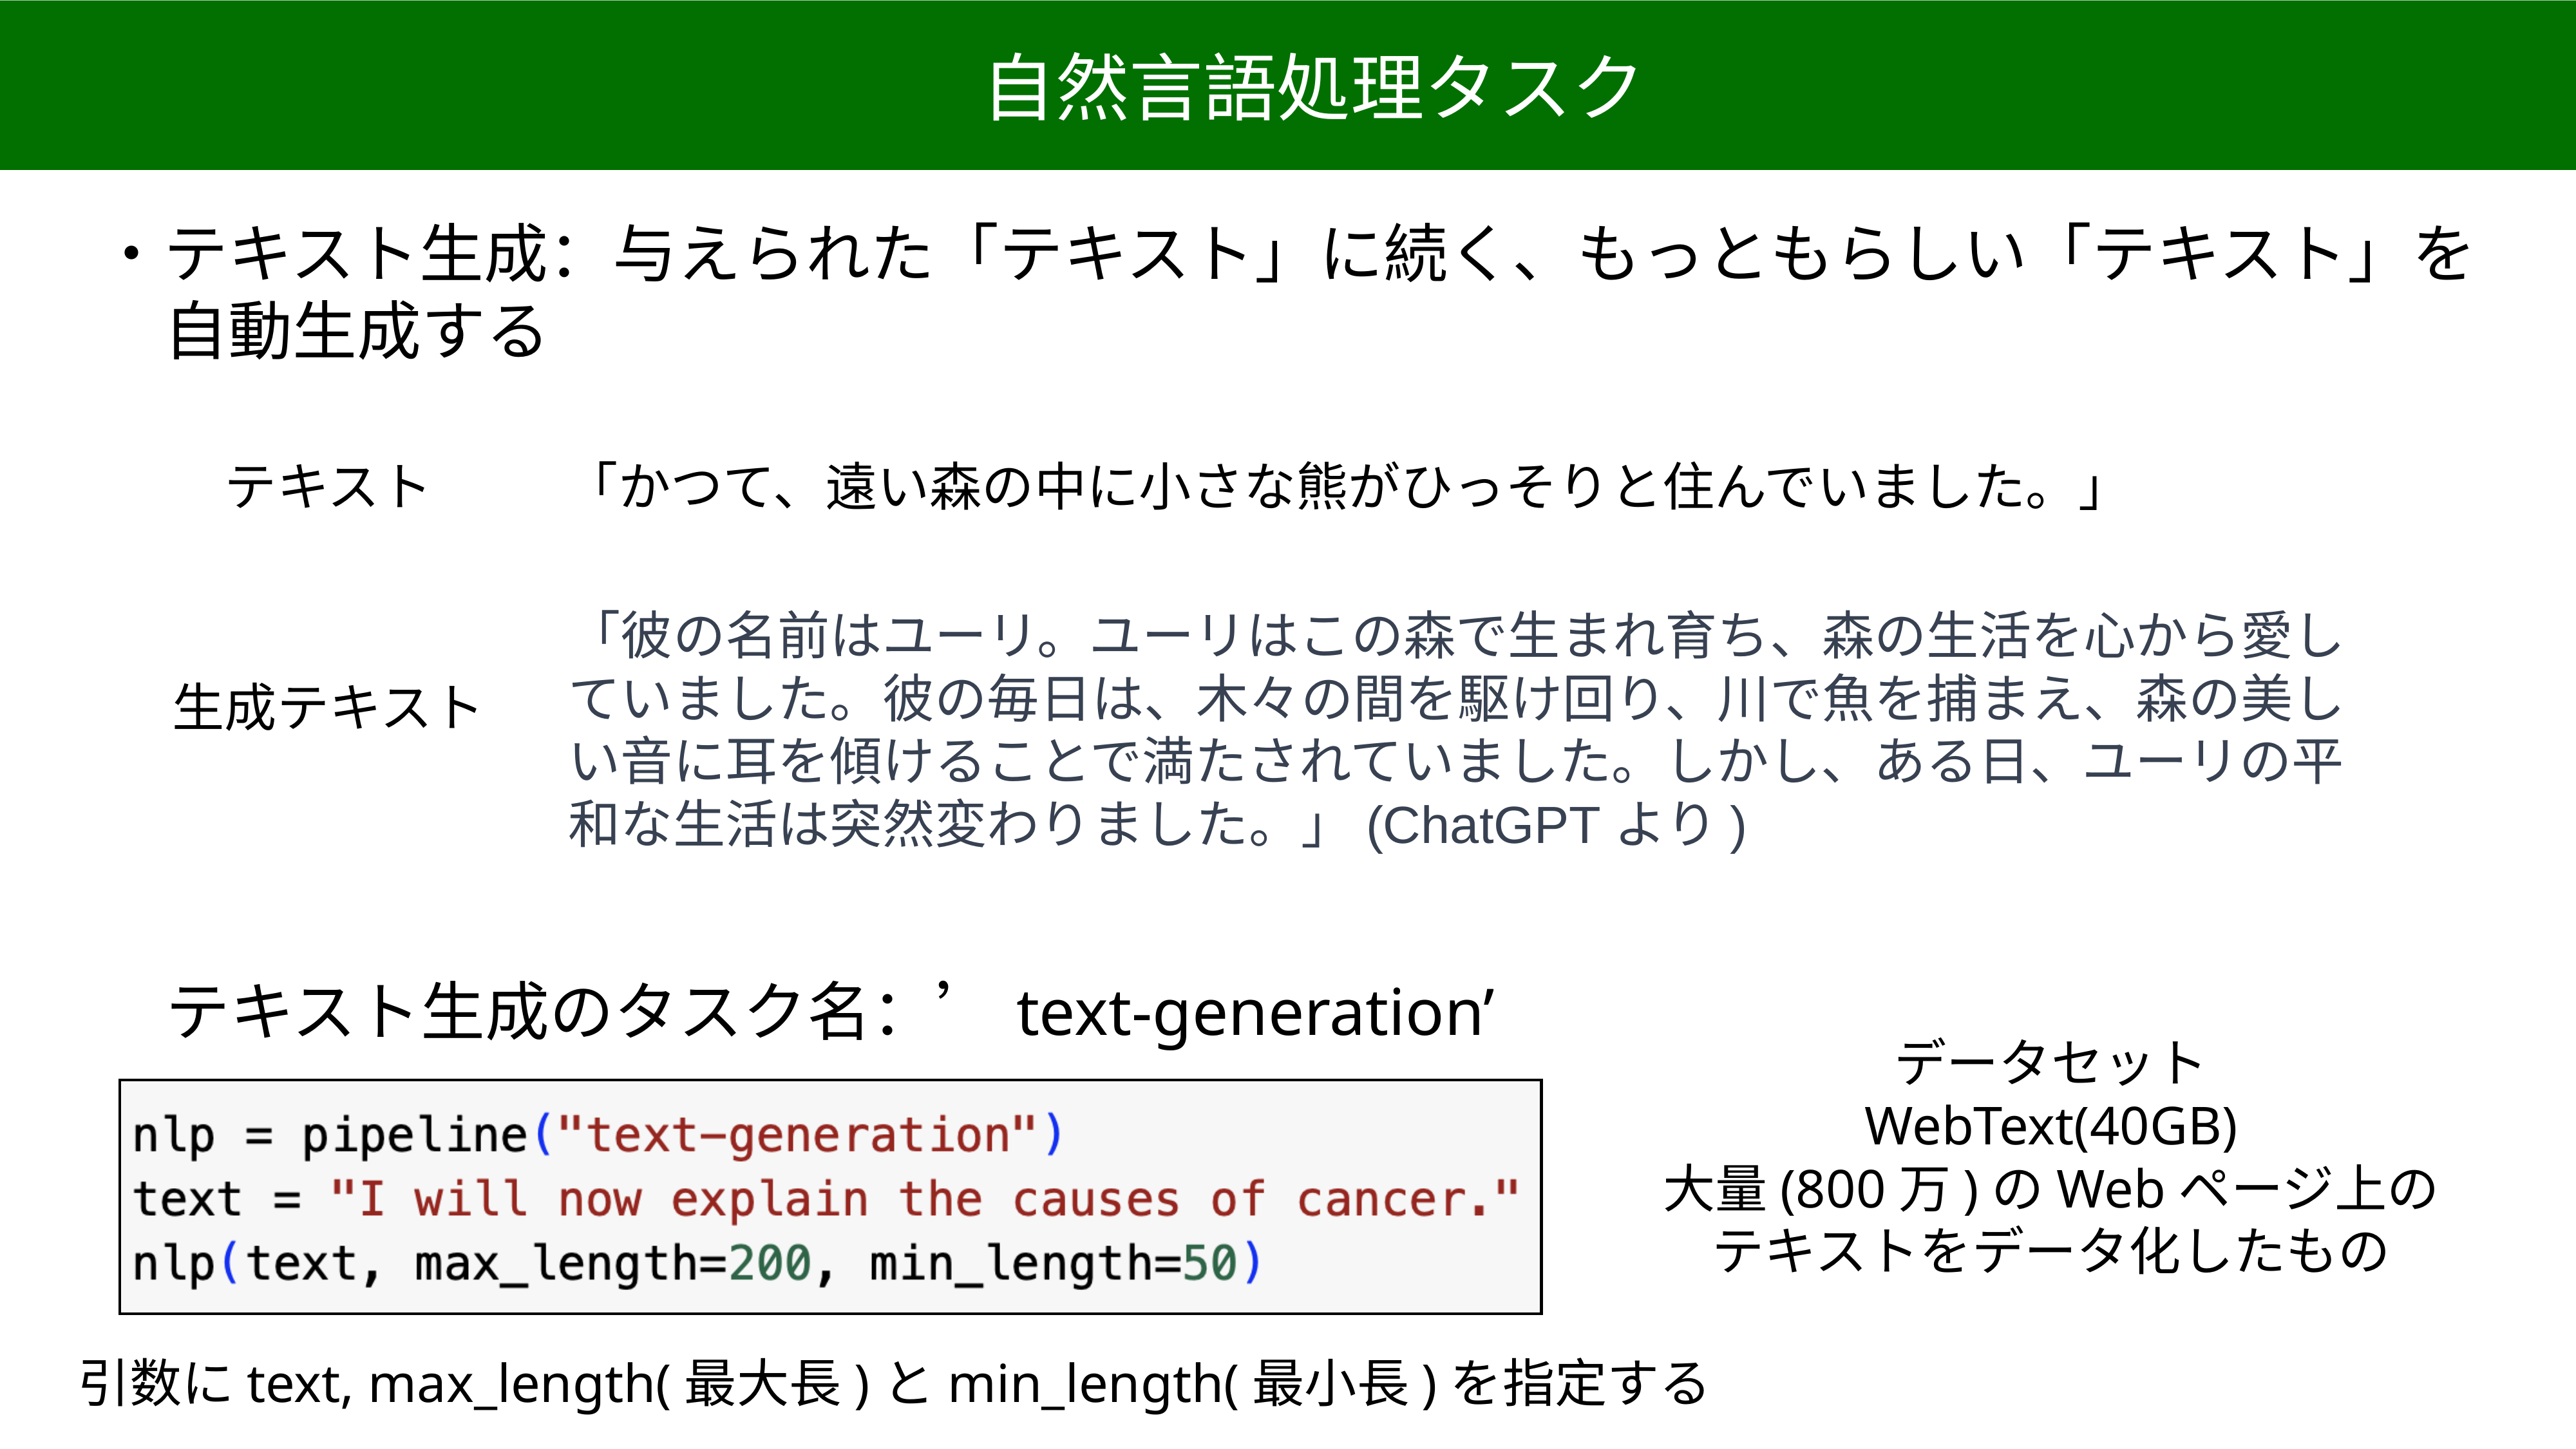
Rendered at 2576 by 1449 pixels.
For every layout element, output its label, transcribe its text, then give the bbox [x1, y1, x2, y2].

text_box データセット WebText(40GB) 大量(800万)のWebページ上の テキストをデータ化したもの [1658, 1024, 2445, 1287]
text_box 「かつて、遠い森の中に小さな熊がひっそりと住んでいました。」 [560, 448, 2187, 522]
text_box 自然言語処理タスク [976, 35, 1651, 135]
text_box テキスト [219, 448, 438, 522]
text_box 生成テキスト [167, 668, 490, 743]
text_box テキスト生成のタスク名：’text-generation’ [160, 965, 1501, 1054]
text_box ・テキスト生成：与えられた「テキスト」に続く、もっともらしい「テキスト」を 自動生成する [94, 207, 2482, 373]
text_box 引数にtext, max_length(最大長)とmin_length(最小長)を指定する [71, 1344, 1718, 1418]
picture [120, 1081, 1540, 1313]
text_box 「彼の名前はユーリ。ユーリはこの森で生まれ育ち、森の生活を心から愛していました。彼の毎日は、木々の間を駆け回り、川で魚を捕まえ、森の美しい音に耳を傾けることで満たされていました。しかし、ある日、ユーリの平和な生活は突然変わりました。」(ChatGPTより) [563, 596, 2380, 859]
text_box [0, 0, 2576, 170]
